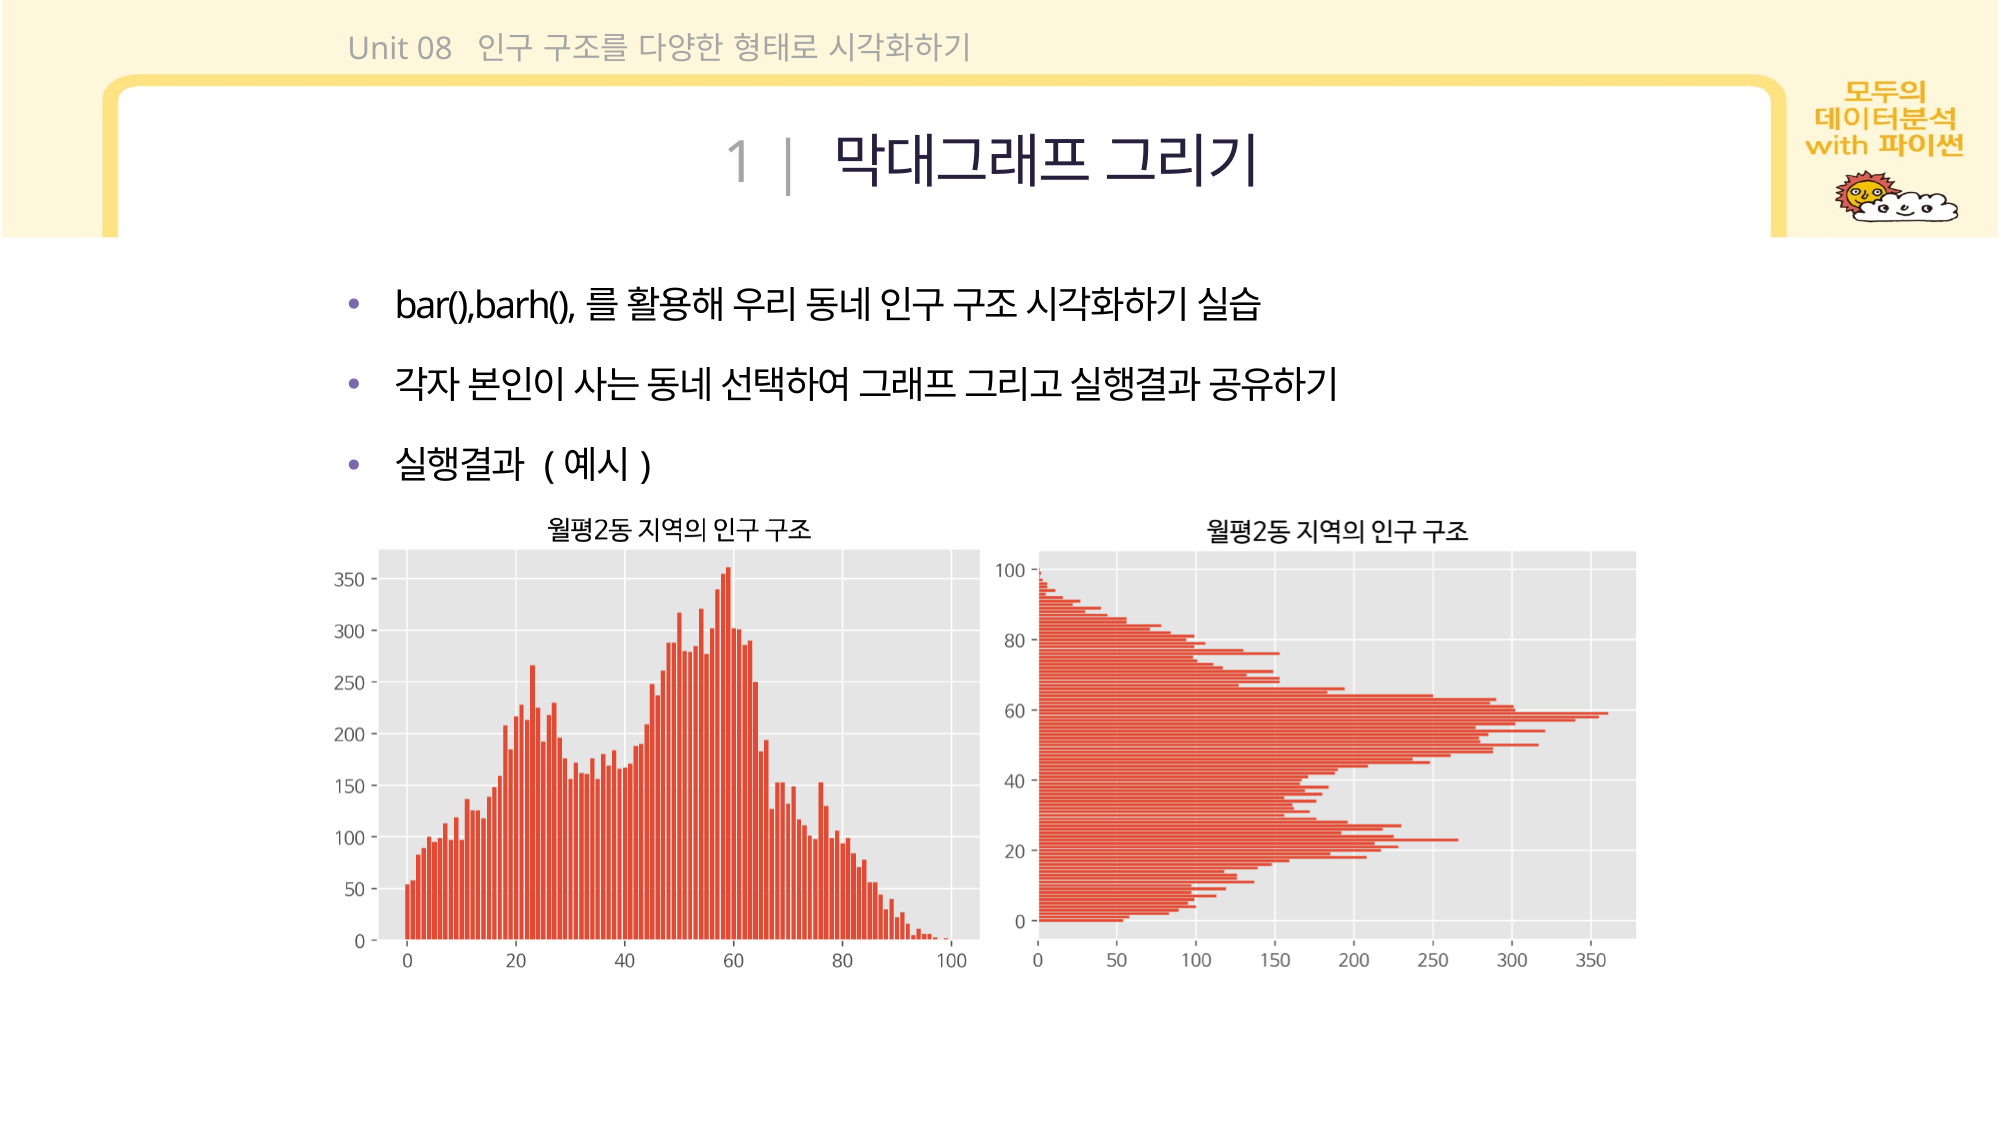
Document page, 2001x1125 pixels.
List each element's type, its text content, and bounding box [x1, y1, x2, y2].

text_box Unit 08 인구 구조를 다양한 형태로 시각화하기 [332, 0, 1383, 74]
text_box 1 | 막대그래프 그리기 [467, 117, 1518, 202]
picture [2, 0, 1998, 1125]
text_box bar(),barh(),를 활용해 우리 동네 인구 구조 시각화하기 실습 각자 본인이 사는 동네 선택하여 그래프 그리고 실행결과 공유하기 실행결과 (예시) [332, 251, 1652, 612]
